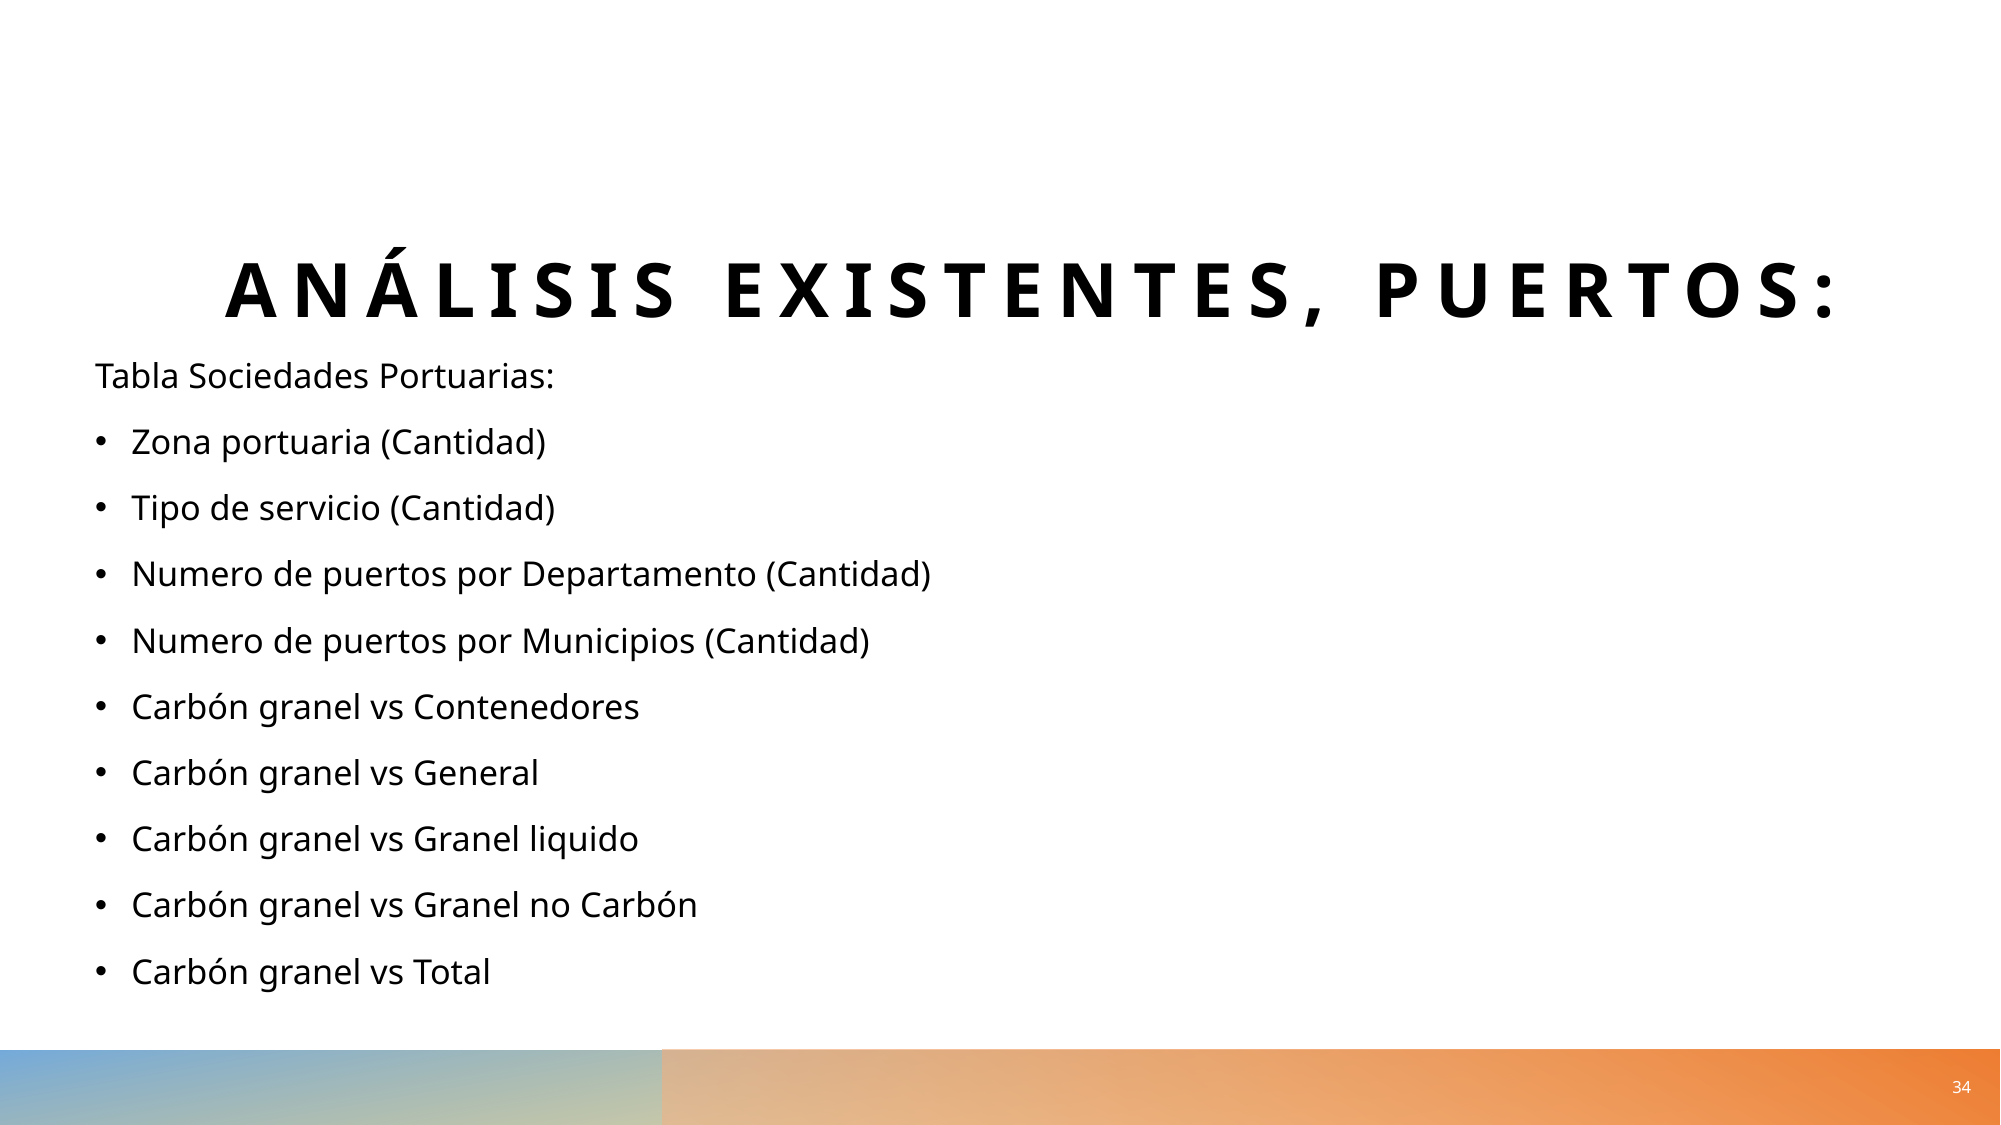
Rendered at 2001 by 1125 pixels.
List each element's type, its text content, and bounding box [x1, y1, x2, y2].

text_box Tabla Sociedades Portuarias: Zona portuaria (Cantidad) Tipo de servicio (Cantidad) Numero de puertos por Departamento (Cantidad) Numero de puertos por Municipios (Cantidad) Carbón granel vs Contenedores Carbón granel vs General Carbón granel vs Granel liquido Carbón granel vs Granel no Carbón Carbón granel vs Total [95, 345, 1775, 995]
title Análisis existentes, PUERTOS: [225, 130, 1905, 333]
slide_number 34 [1914, 1051, 1987, 1125]
